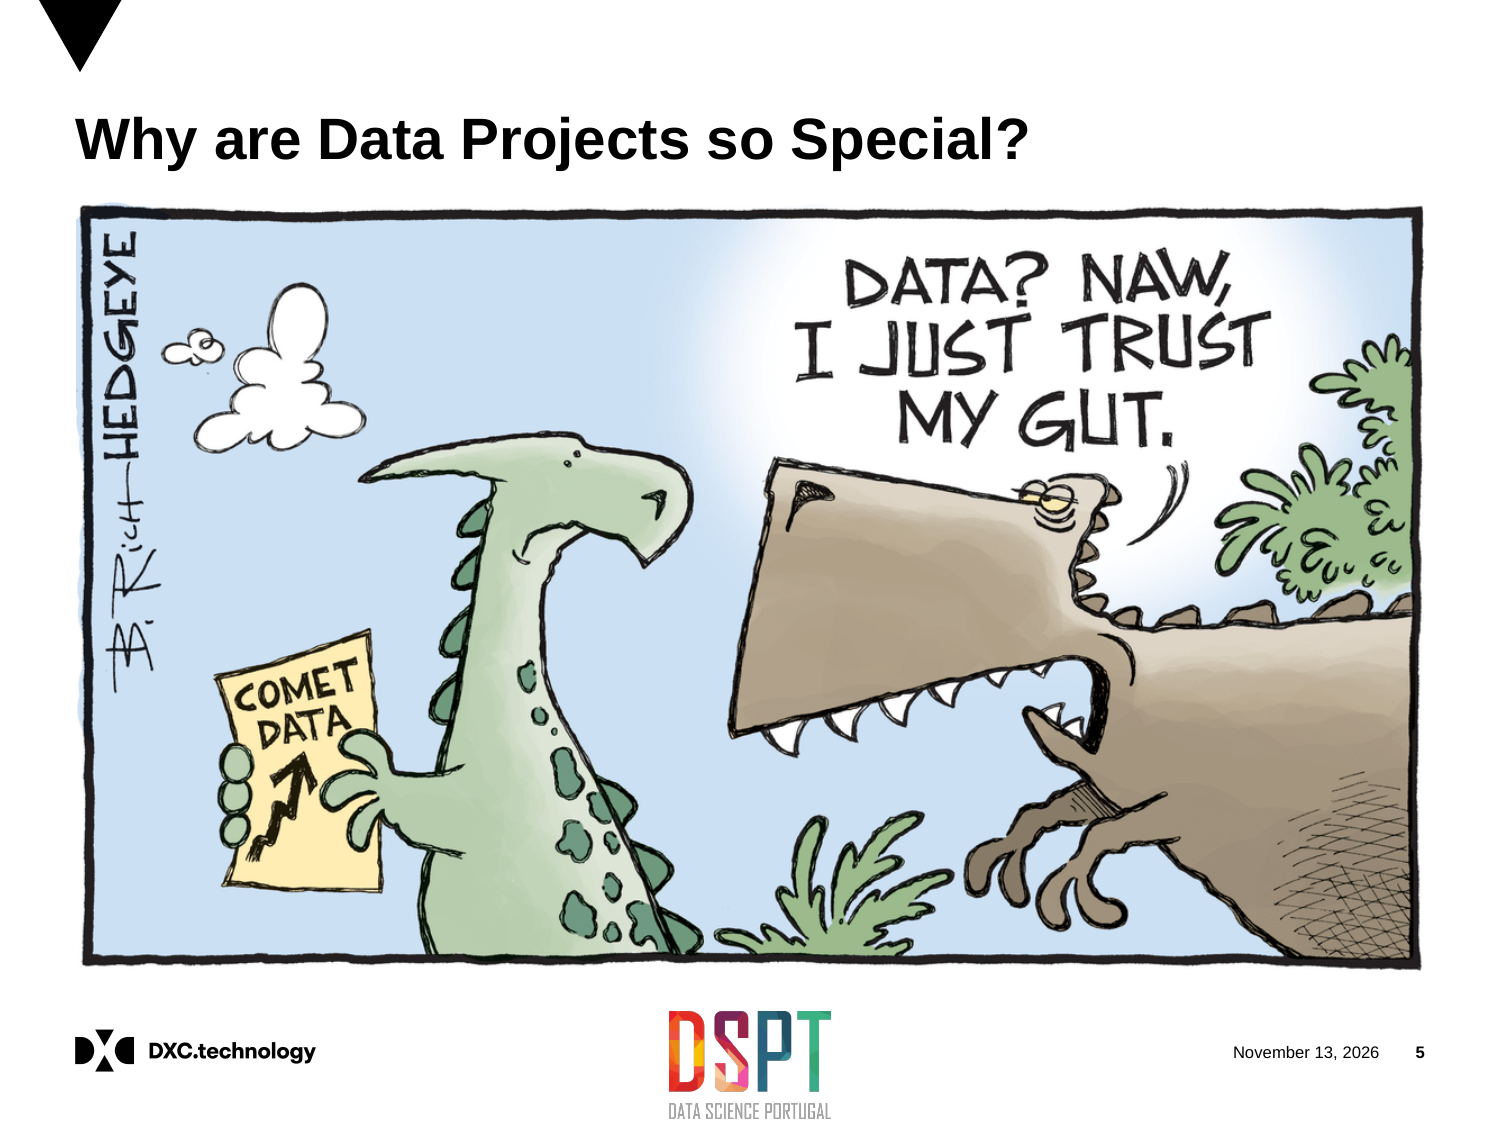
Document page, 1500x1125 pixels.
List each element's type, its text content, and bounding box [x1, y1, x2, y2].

picture [76, 202, 1424, 971]
title Why are Data Projects so Special? [75, 112, 1425, 293]
picture [642, 984, 858, 1125]
